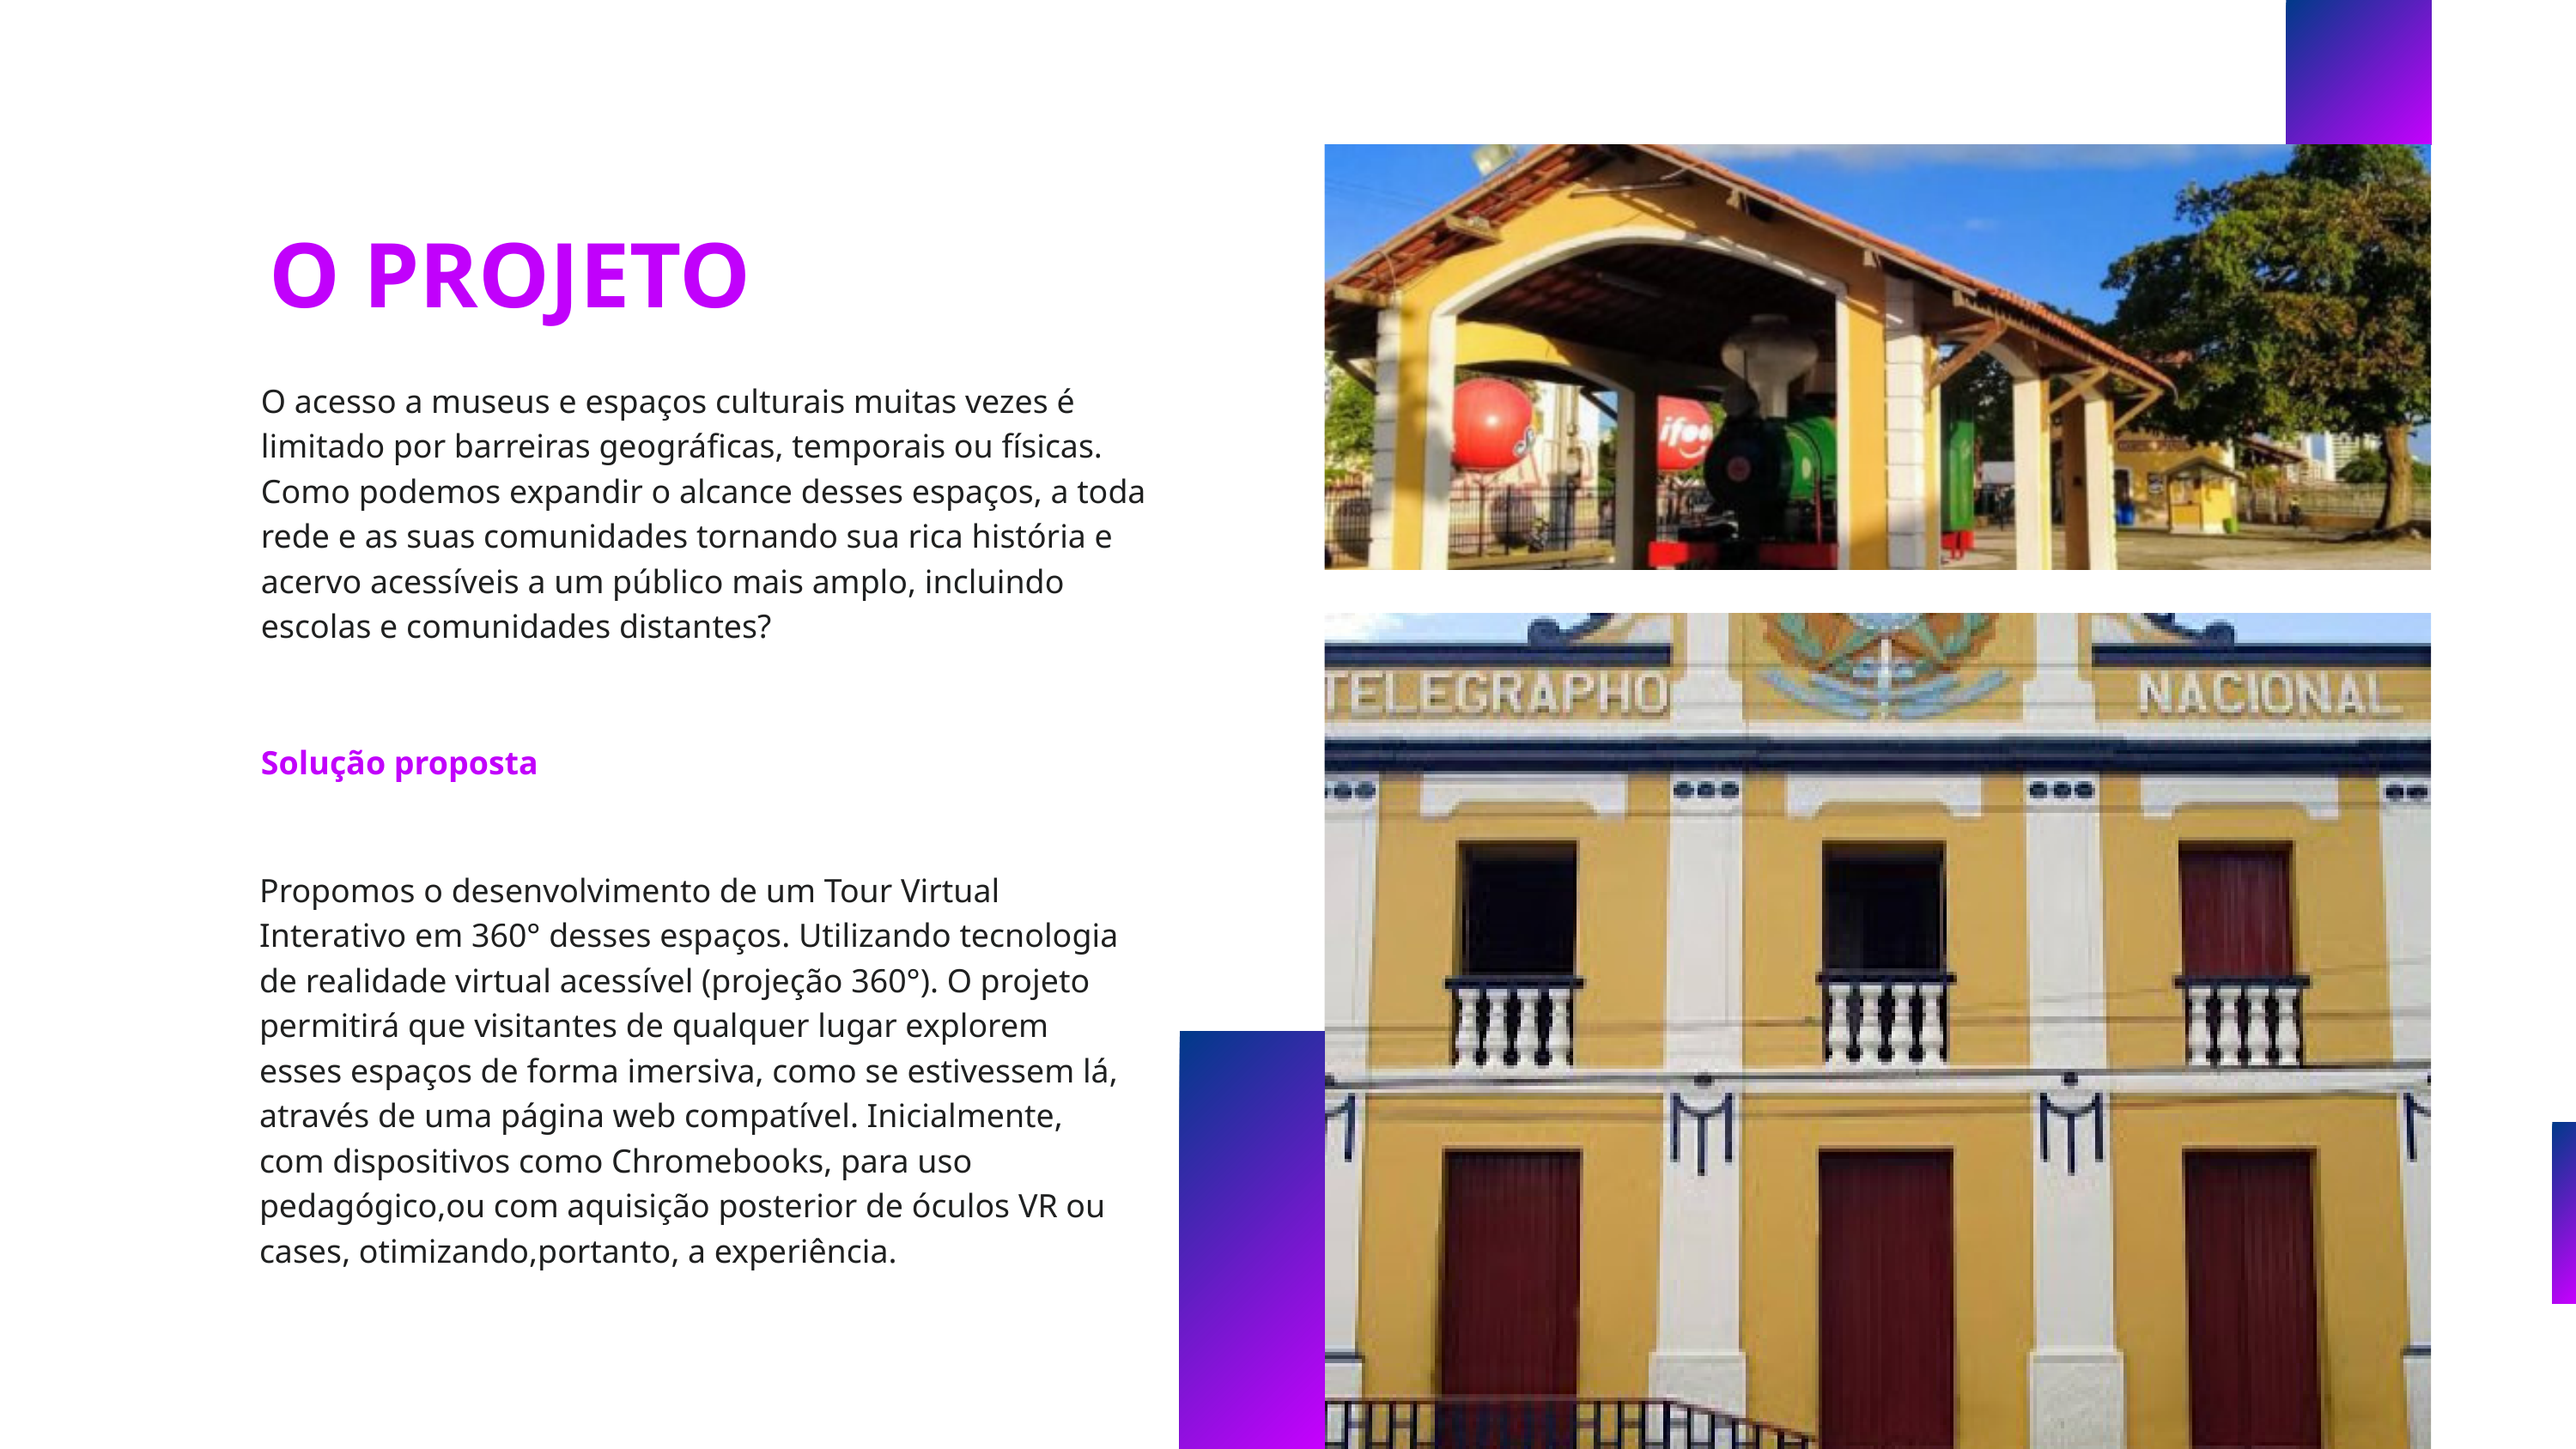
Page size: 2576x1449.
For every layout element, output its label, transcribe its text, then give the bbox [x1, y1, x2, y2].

text_box O PROJETO [269, 200, 850, 326]
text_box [1324, 613, 2432, 1449]
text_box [2286, 0, 2432, 144]
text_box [1179, 1030, 1325, 1449]
text_box Propomos o desenvolvimento de um Tour Virtual Interativo em 360° desses espaços. Utilizando tecnologia de realidade virtual acessível (projeção 360°). O projeto permitirá que visitantes de qualquer lugar explorem esses espaços de forma imersiva, como se estivessem lá, através de uma página web compatível. Inicialmente, com dispositivos como Chromebooks, para uso pedagógico,ou com aquisição posterior de óculos VR ou cases, otimizando,portanto, a experiência. [259, 864, 1131, 1270]
text_box Solução proposta [260, 736, 641, 782]
text_box O acesso a museus e espaços culturais muitas vezes é limitado por barreiras geográficas, temporais ou físicas. Como podemos expandir o alcance desses espaços, a toda rede e as suas comunidades tornando sua rica história e acervo acessíveis a um público mais amplo, incluindo escolas e comunidades distantes? [260, 373, 1180, 645]
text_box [2552, 1122, 2576, 1304]
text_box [1324, 144, 2432, 570]
